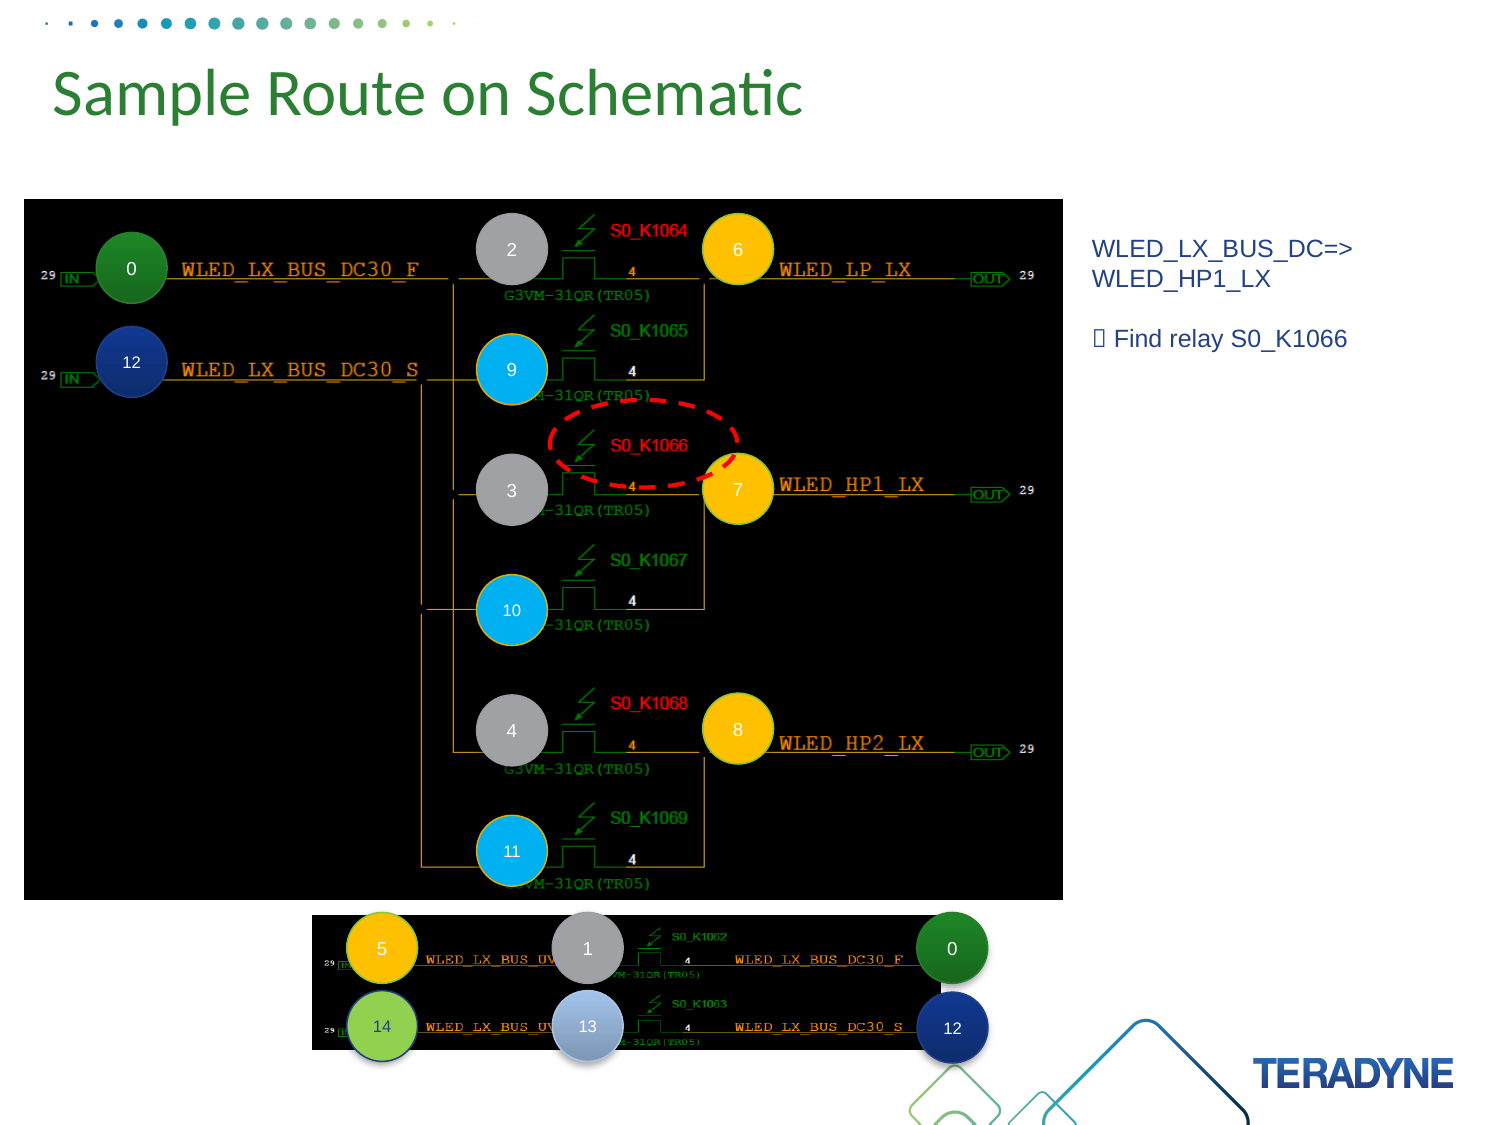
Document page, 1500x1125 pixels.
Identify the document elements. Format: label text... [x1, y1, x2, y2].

picture [0, 0, 1500, 1125]
text_box WLED_LX_BUS_DC=> WLED_HP1_LX  Find relay S0_K1066 [1077, 224, 1369, 360]
text_box 12 [934, 991, 989, 1064]
text_box 14 [367, 1059, 397, 1063]
text_box 0 [939, 911, 989, 985]
title Sample Route on Schematic [37, 41, 1463, 158]
text_box 13 [572, 1059, 603, 1063]
